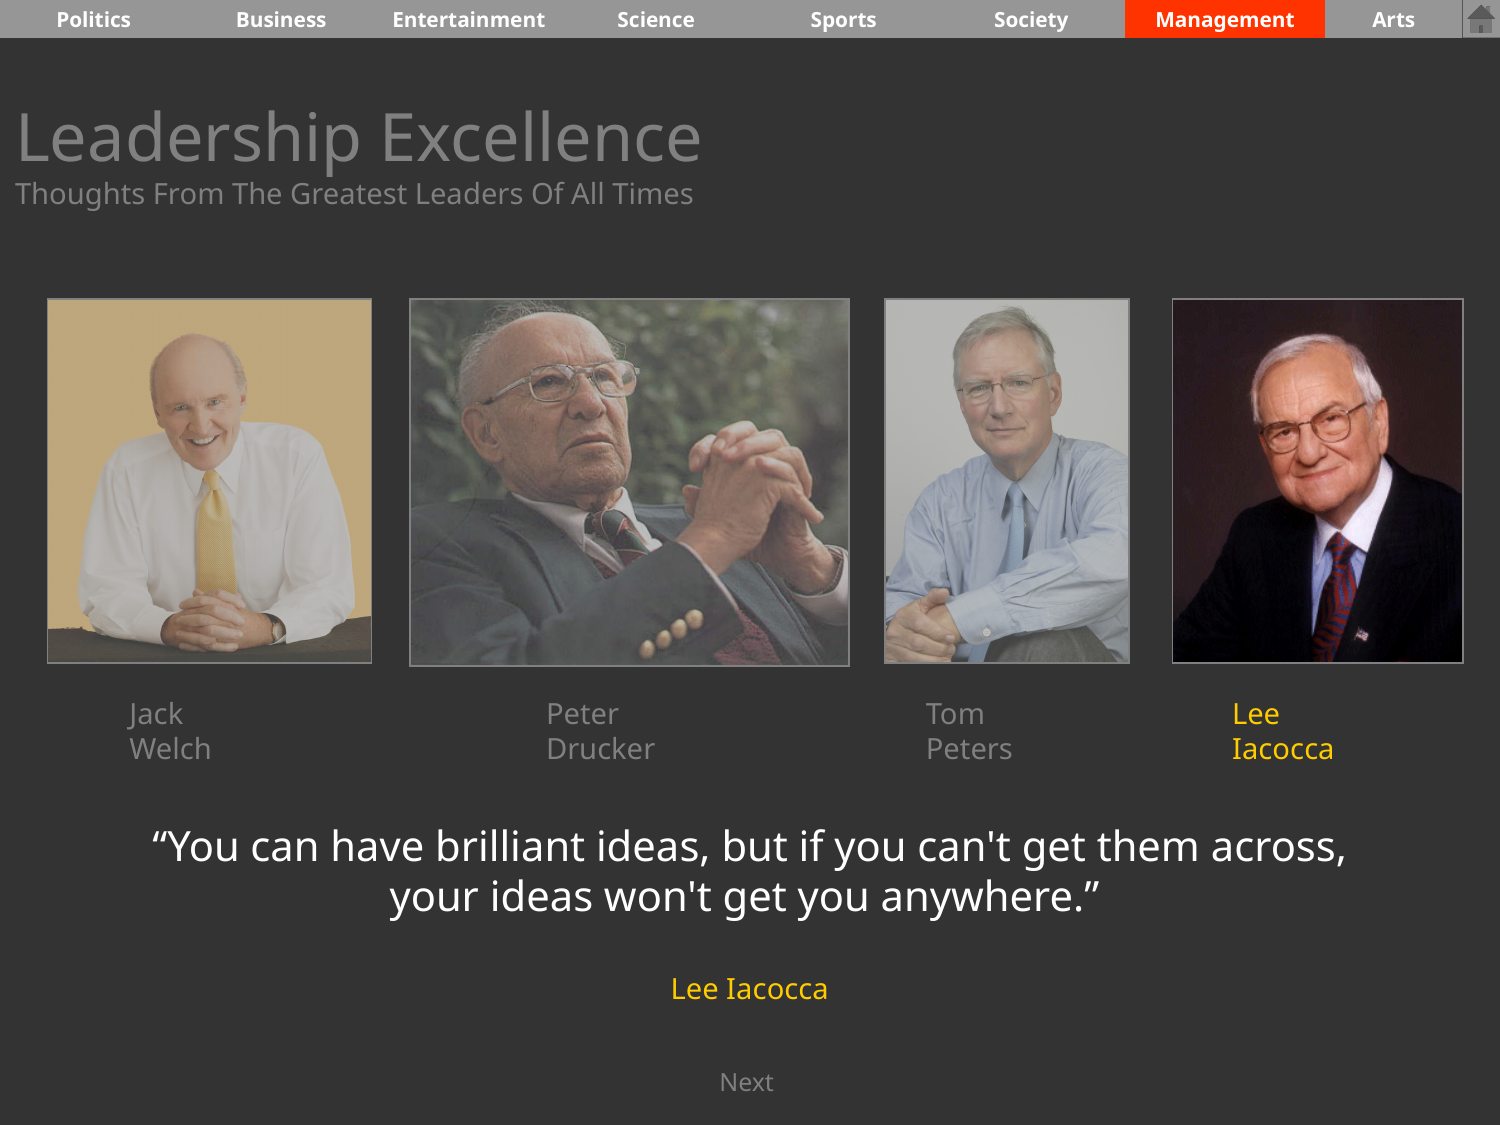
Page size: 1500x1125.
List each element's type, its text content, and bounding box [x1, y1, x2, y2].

text_box Next [699, 1062, 800, 1101]
text_box Arts [1324, 0, 1462, 38]
picture [885, 299, 1129, 663]
text_box [1462, 0, 1500, 38]
text_box Entertainment [375, 0, 562, 38]
text_box “You can have brilliant ideas, but if you can't get them across, your ideas won't get you anywhere.” Lee Iacocca [112, 812, 1388, 1063]
picture [47, 299, 372, 663]
text_box Science [562, 0, 750, 38]
text_box Lee Iacocca [1217, 687, 1400, 738]
text_box Leadership Excellence Thoughts From The Greatest Leaders Of All Times [0, 87, 1025, 218]
text_box Society [937, 0, 1125, 38]
text_box Management [1125, 0, 1324, 38]
text_box Politics [0, 0, 187, 38]
text_box Business [187, 0, 375, 38]
text_box Jack Welch [114, 687, 288, 738]
text_box Sports [750, 0, 937, 38]
text_box Peter Drucker [530, 687, 738, 738]
text_box Tom Peters [910, 687, 1088, 738]
picture [1172, 299, 1463, 663]
picture [410, 299, 849, 666]
